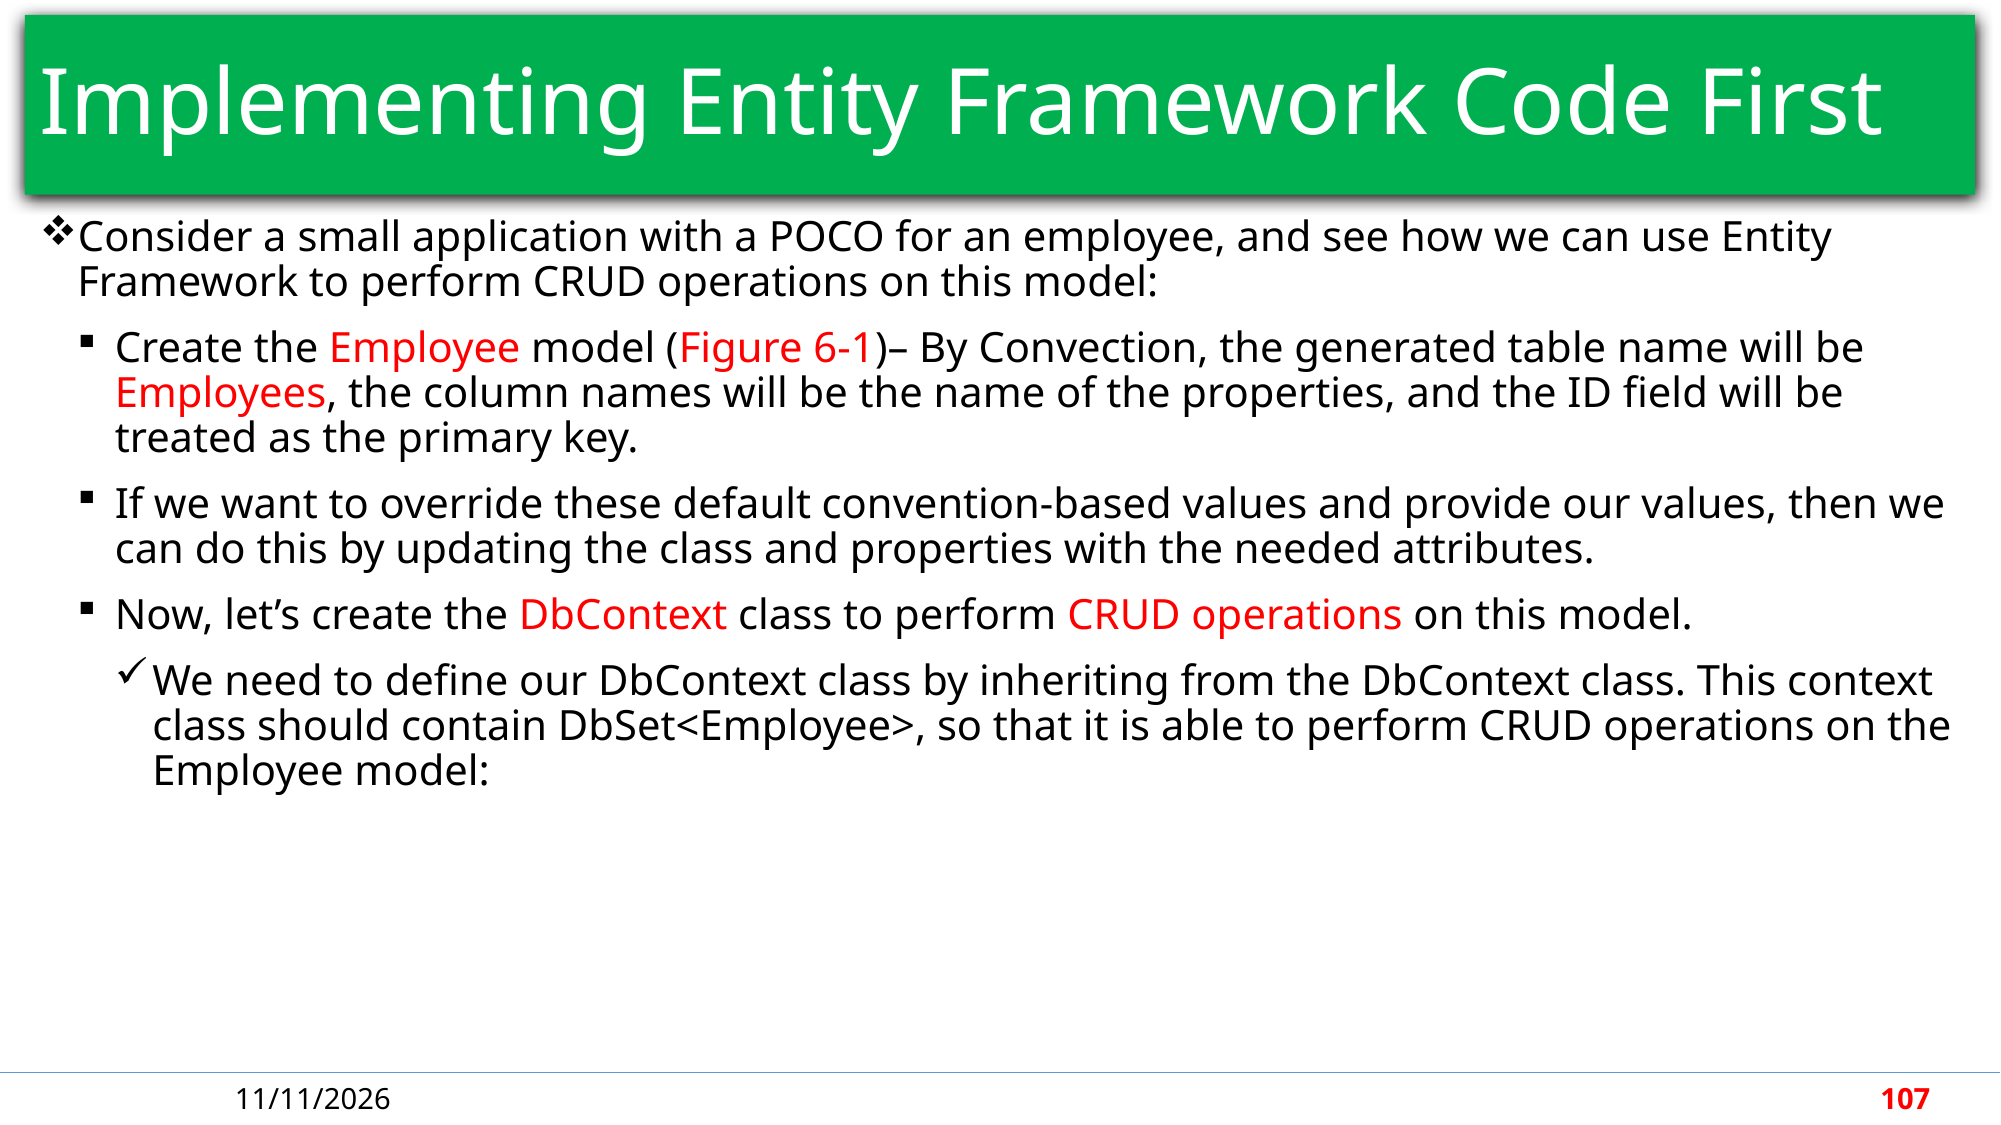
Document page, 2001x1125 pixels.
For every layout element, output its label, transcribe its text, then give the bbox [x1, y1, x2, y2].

list Consider a small application with a POCO for an employee, and see how we can use Entity Framework to perform CRUD operations on this model: Create the Employee model (Figure 6-1)– By Convection, the generated table name will be Employees, the column names will be the name of the properties, and the ID field will be treated as the primary key. If we want to override these default convention-based values and provide our values, then we can do this by updating the class and properties with the needed attributes. Now, let’s create the DbContext class to perform CRUD operations on this model. We need to define our DbContext class by inheriting from the DbContext class. This context class should contain DbSet<Employee>, so that it is able to perform CRUD operations on the Employee model: [24, 208, 1975, 1063]
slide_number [220, 1072, 671, 1115]
title Implementing Entity Framework Code First [24, 14, 1975, 195]
slide_number 107 [1495, 1072, 1946, 1115]
